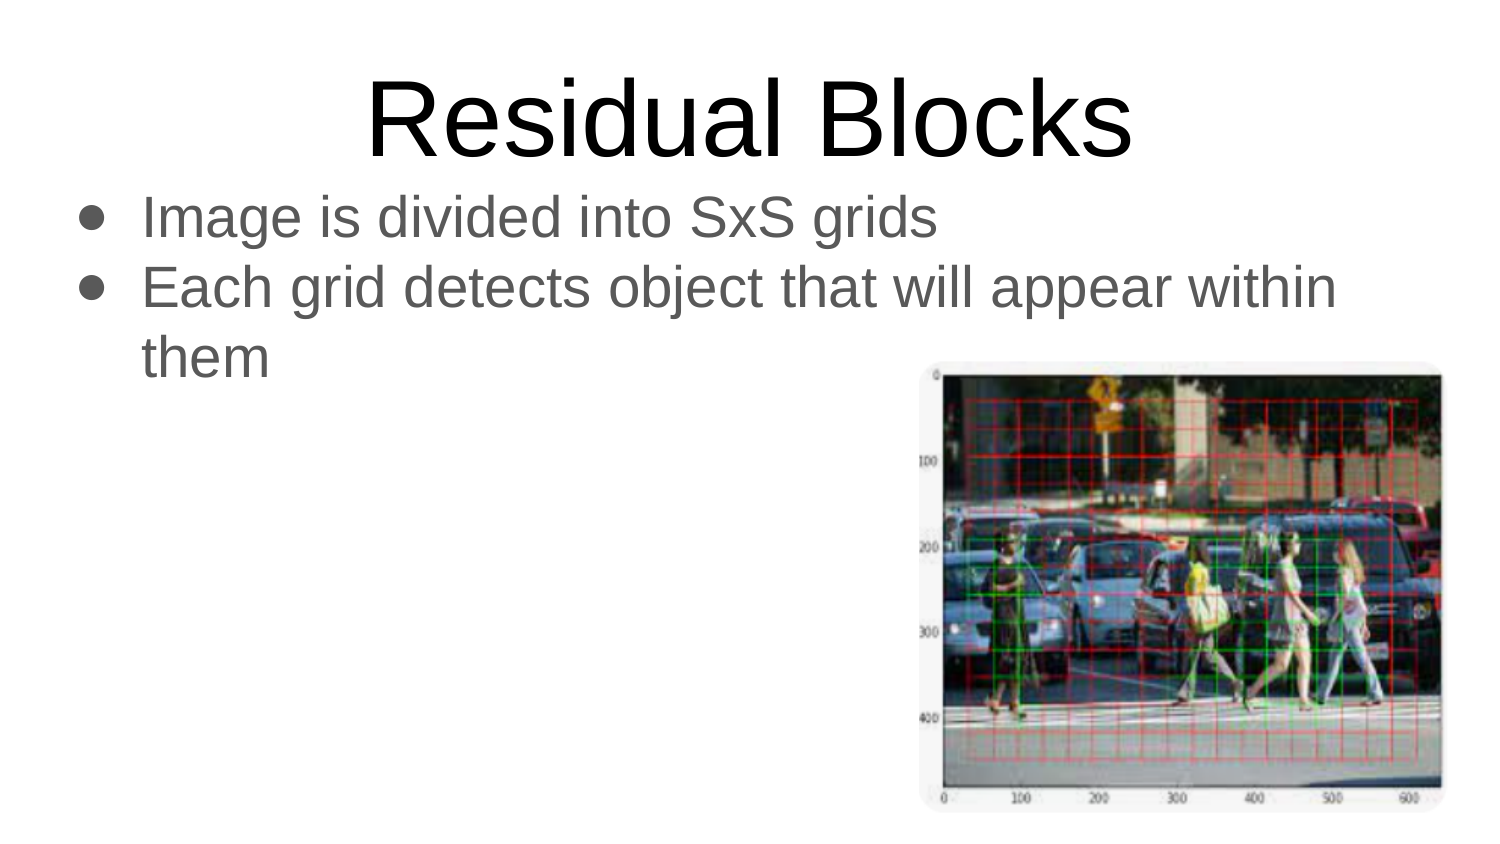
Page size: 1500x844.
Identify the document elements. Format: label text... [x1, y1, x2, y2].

subtitle Image is divided into SxS grids Each grid detects object that will appear within them [51, 164, 1449, 799]
picture [919, 350, 1450, 828]
title Residual Blocks [51, 0, 1449, 164]
